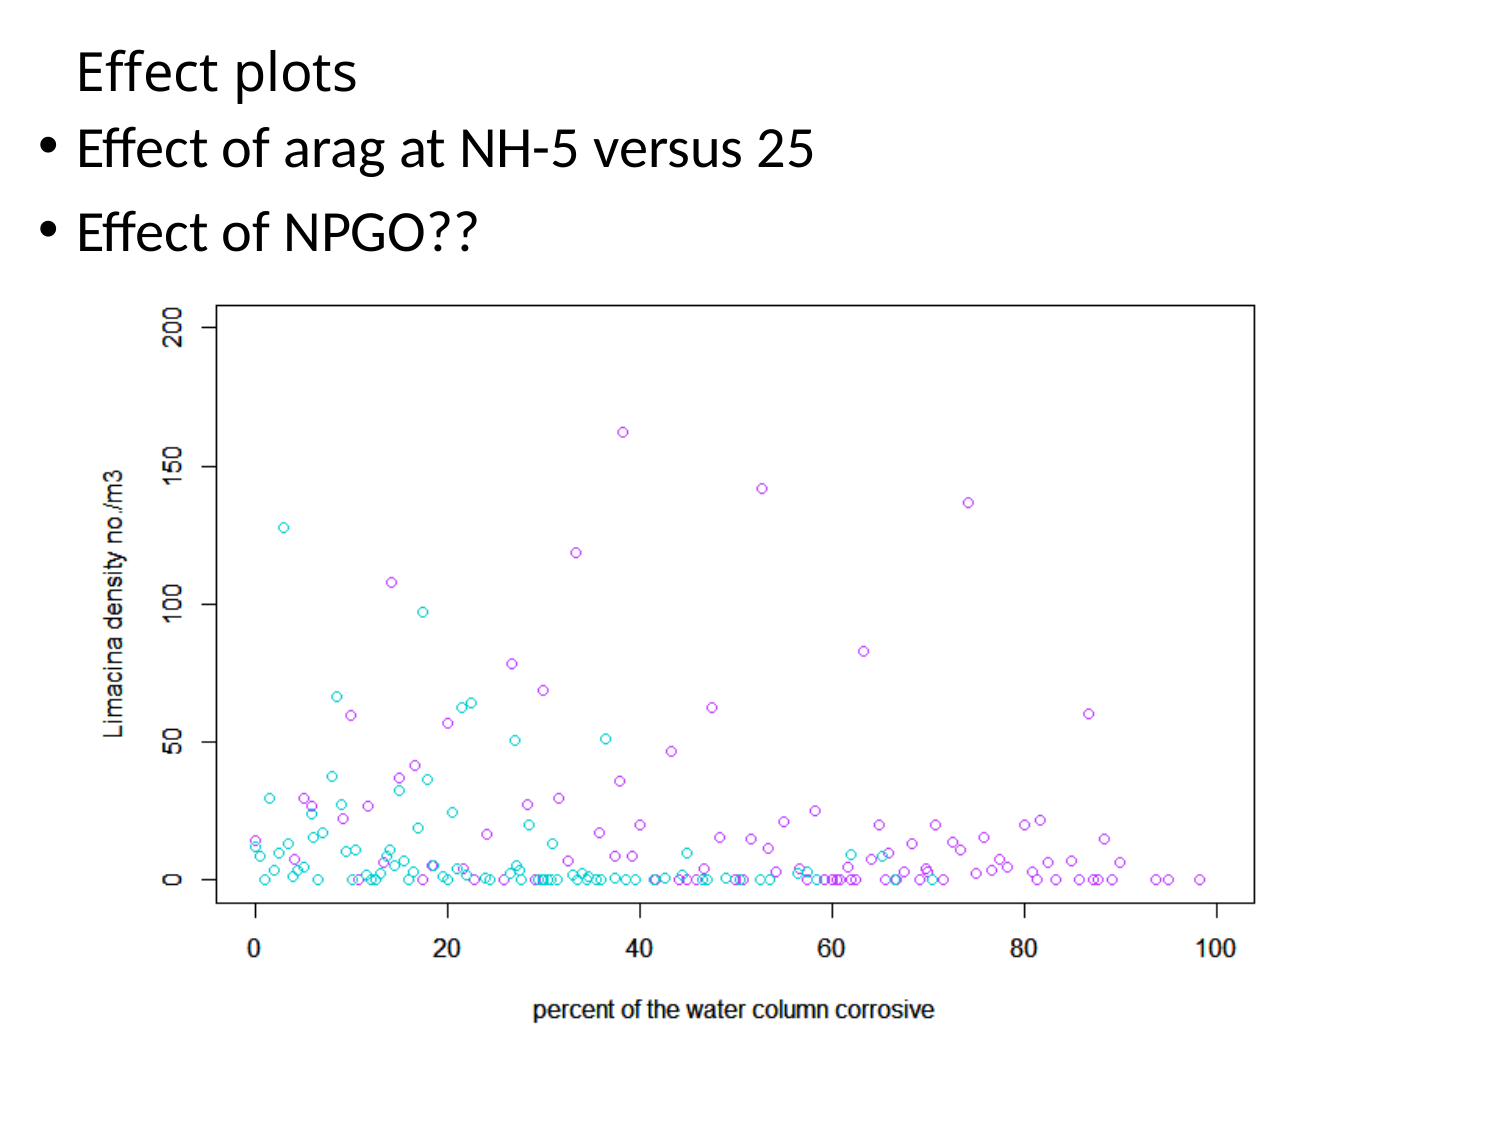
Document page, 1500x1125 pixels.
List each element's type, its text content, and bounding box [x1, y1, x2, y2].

picture [94, 183, 1318, 1056]
list Effect of arag at NH-5 versus 25 Effect of NPGO?? [24, 109, 1318, 292]
title Effect plots [60, 36, 1355, 111]
